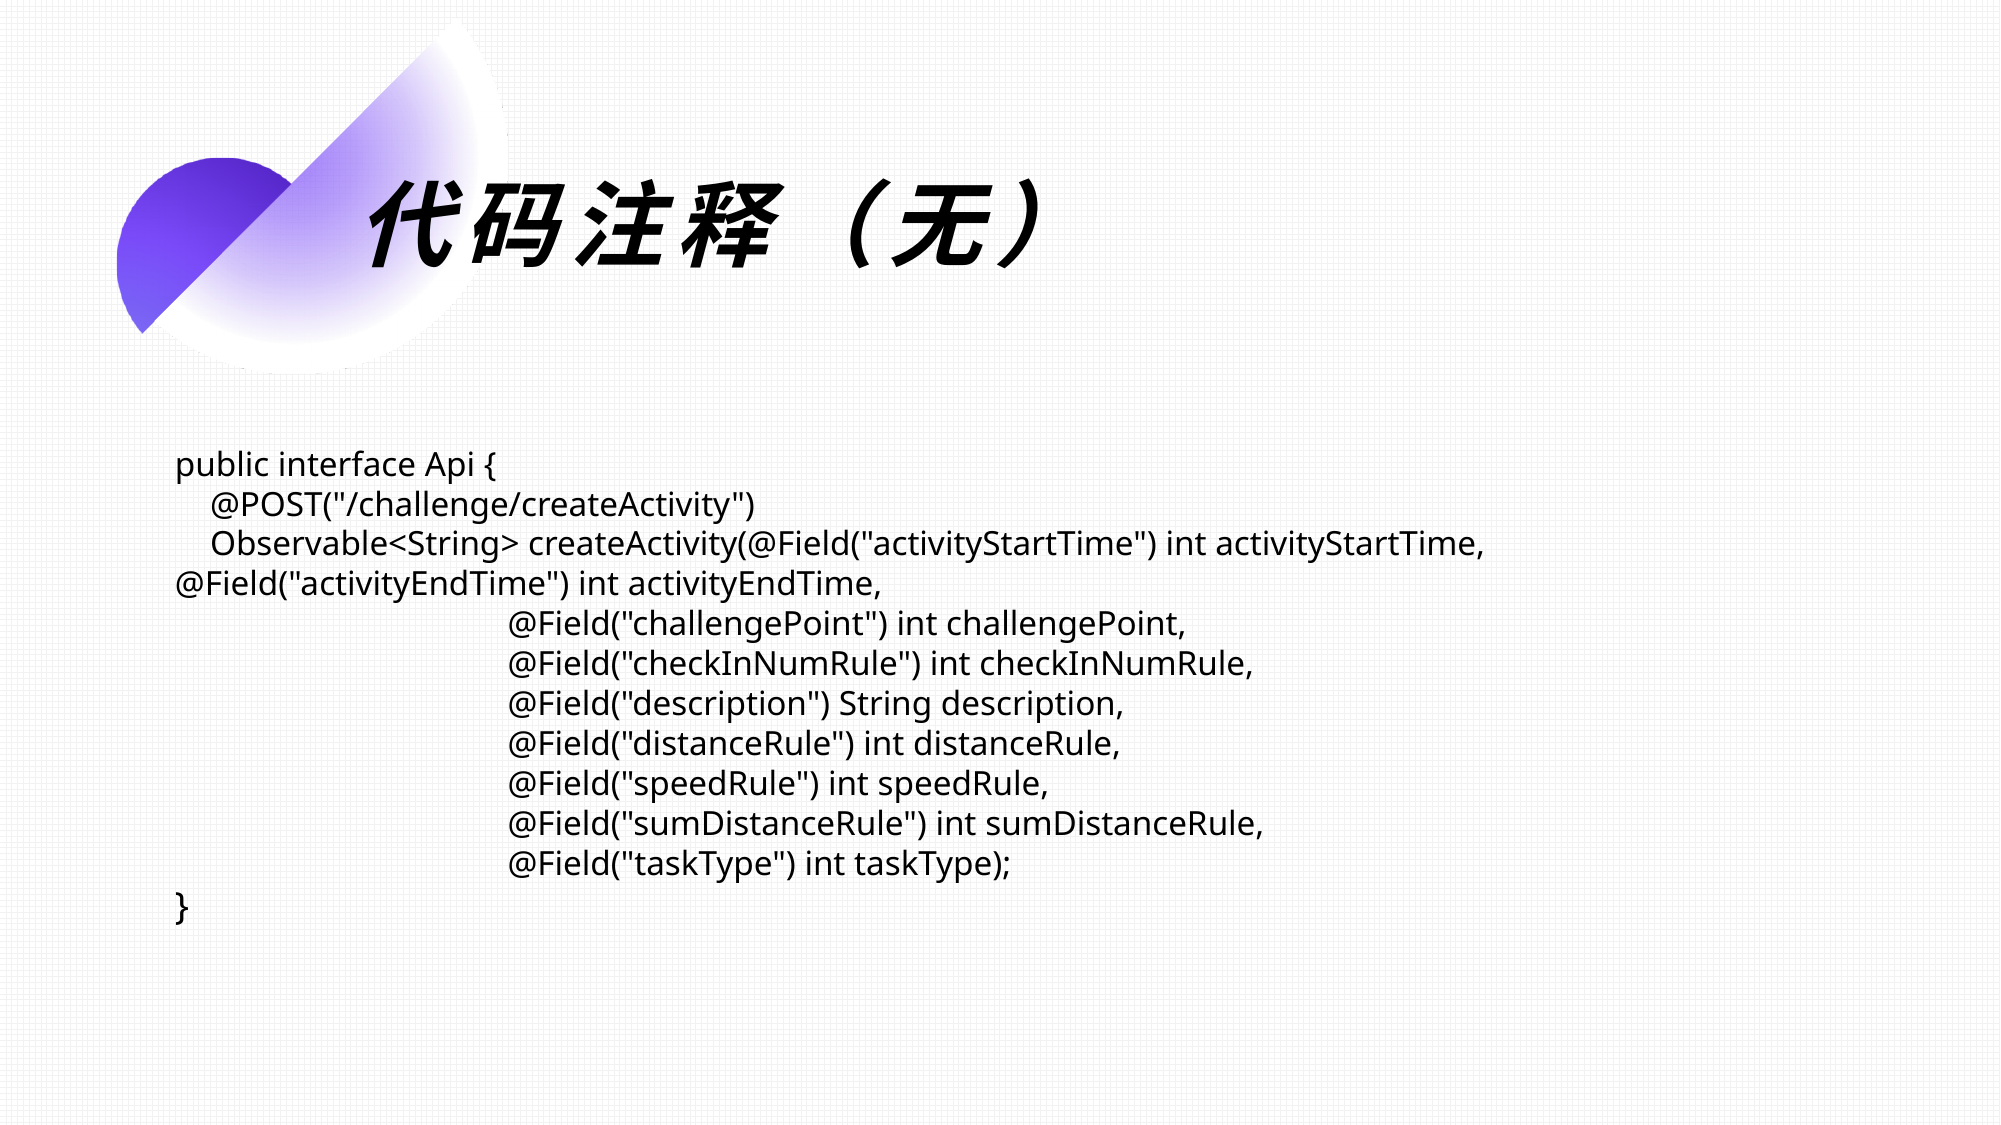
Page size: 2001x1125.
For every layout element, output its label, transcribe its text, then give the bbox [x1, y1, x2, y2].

text_box public interface Api { @POST("/challenge/createActivity") Observable<String> createActivity(@Field("activityStartTime") int activityStartTime, @Field("activityEndTime") int activityEndTime, @Field("challengePoint") int challengePoint, @Field("checkInNumRule") int checkInNumRule, @Field("description") String description, @Field("distanceRule") int distanceRule, @Field("speedRule") int speedRule, @Field("sumDistanceRule") int sumDistanceRule, @Field("taskType") int taskType); } [160, 395, 1797, 935]
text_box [80, 0, 508, 374]
text_box 代码注释（无） [508, 158, 1237, 286]
